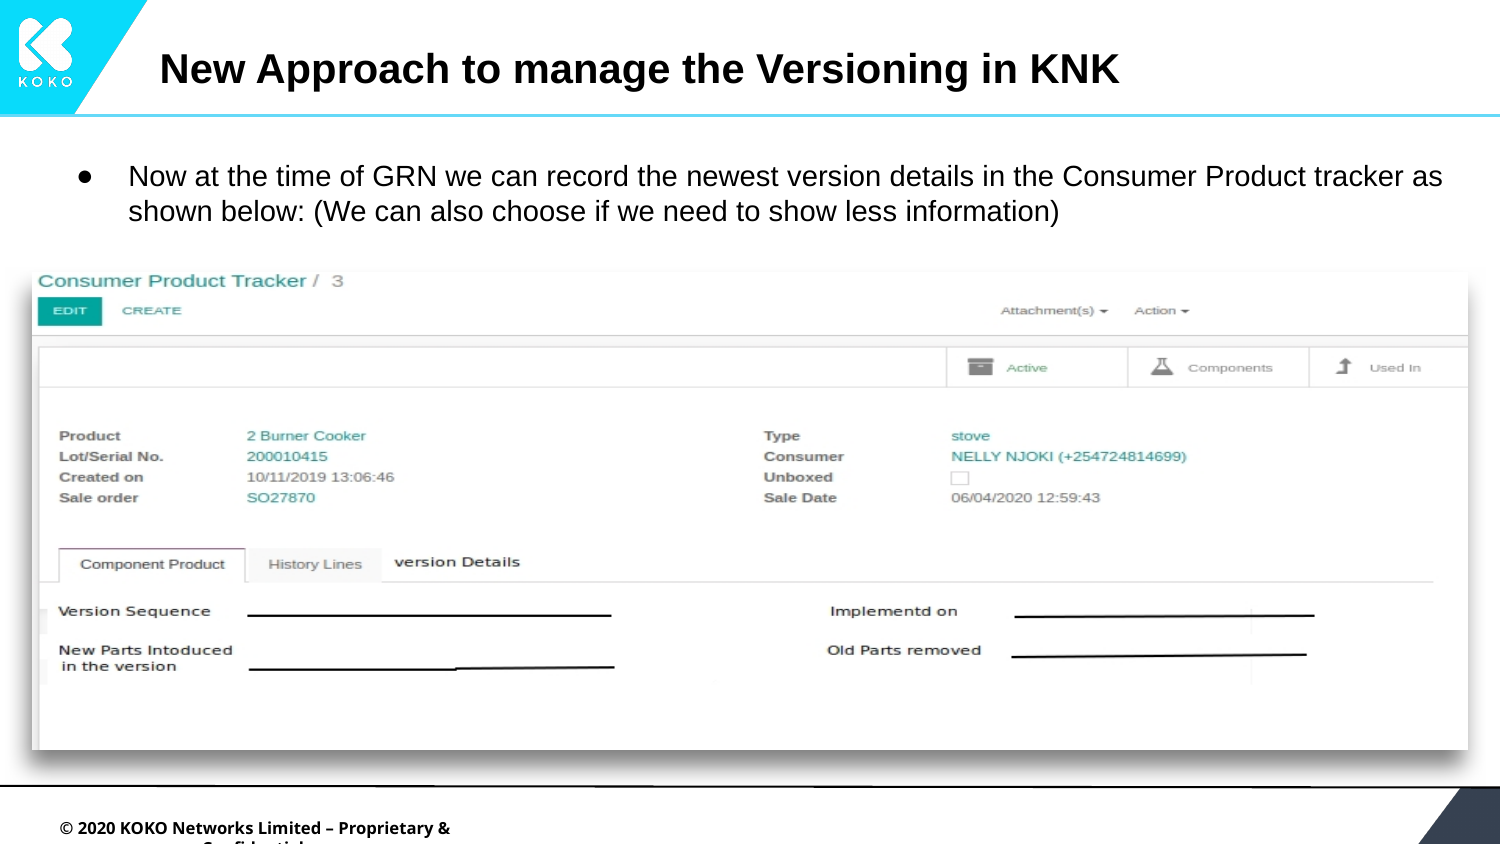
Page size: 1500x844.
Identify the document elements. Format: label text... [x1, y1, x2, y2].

picture [31, 272, 1469, 750]
picture [0, 0, 148, 114]
text_box Now at the time of GRN we can record the newest version details in the Consumer Product tracker as shown below: (We can also choose if we need to show less information) [38, 142, 1465, 271]
text_box New Approach to manage the Versioning in KNK [144, 26, 1384, 108]
picture [1419, 789, 1500, 844]
